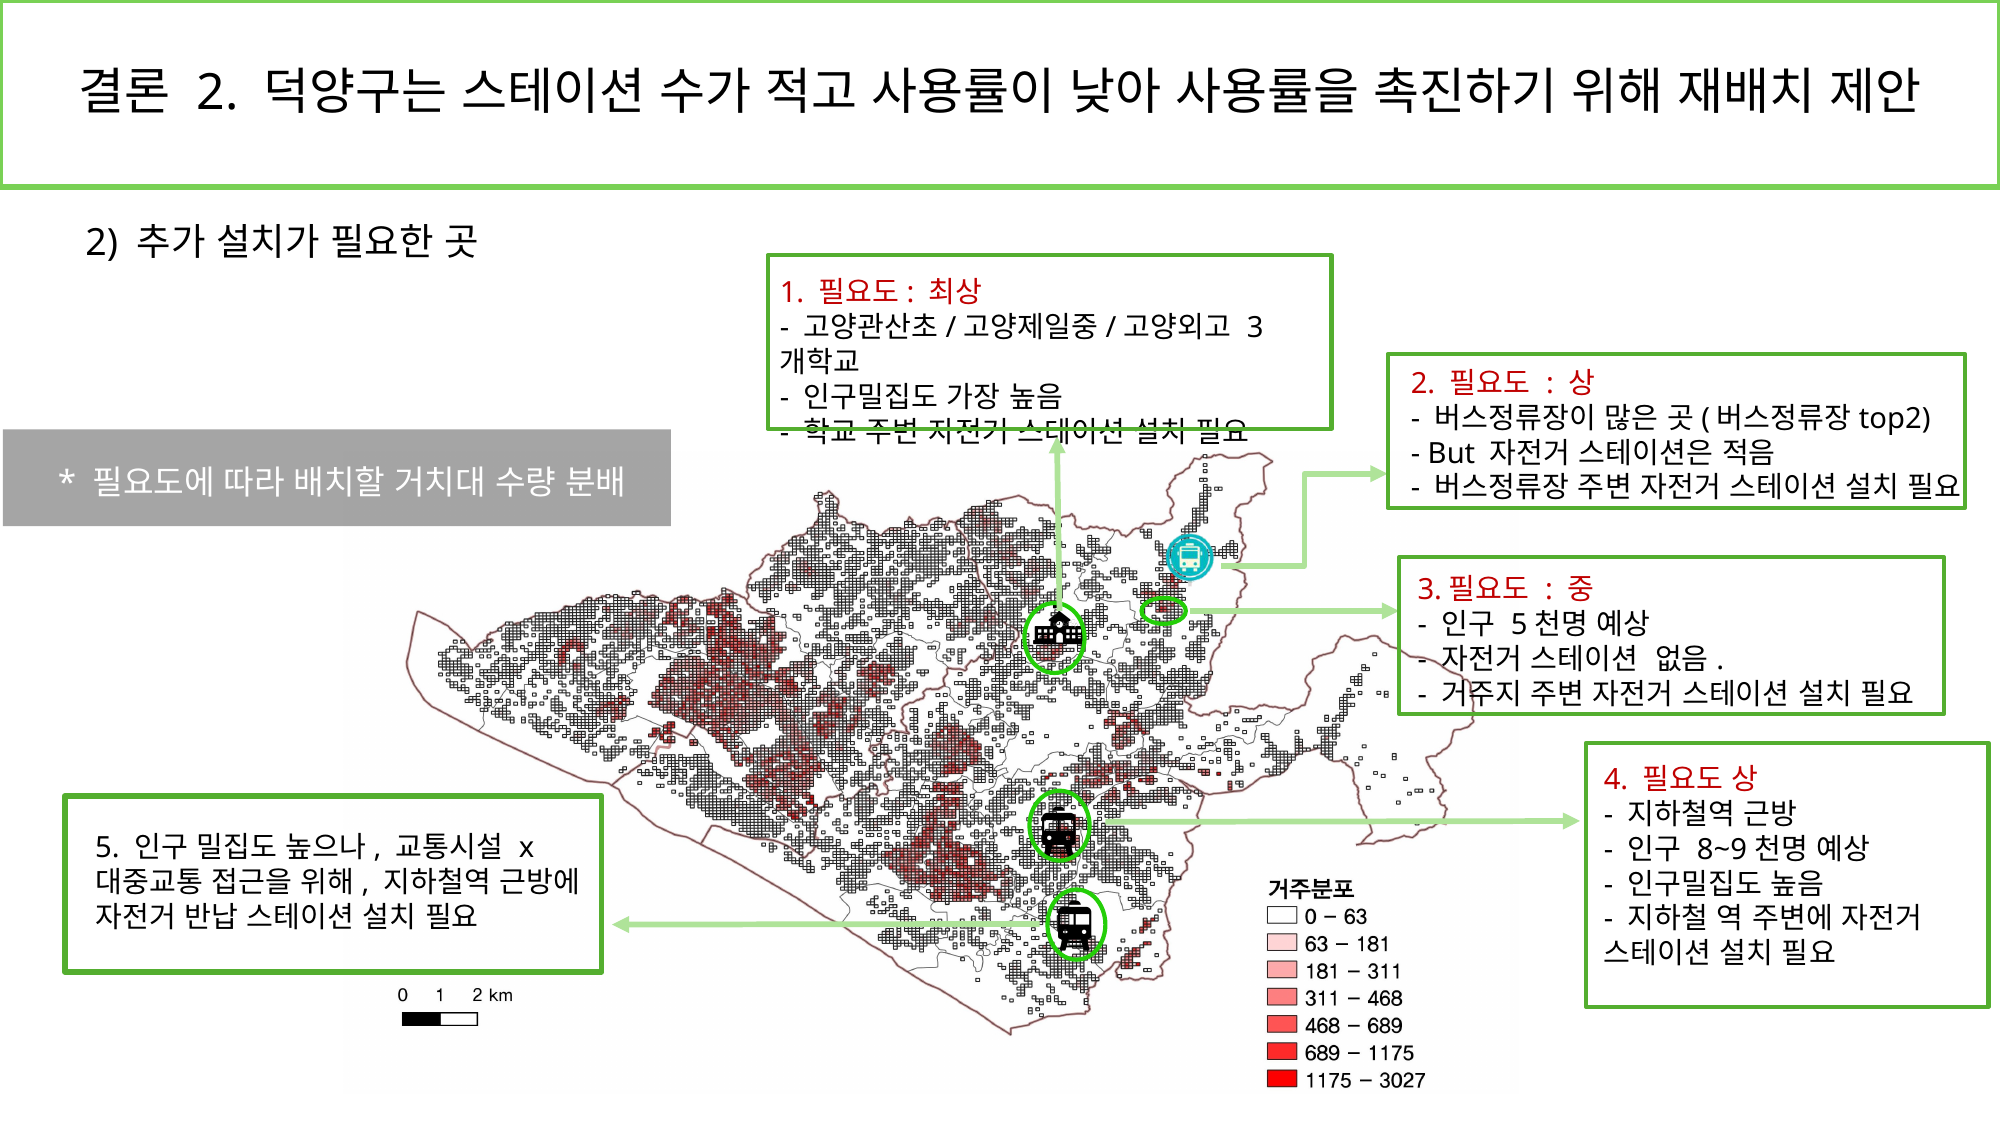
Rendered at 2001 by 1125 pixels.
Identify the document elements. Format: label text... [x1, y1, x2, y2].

text_box [766, 253, 1334, 431]
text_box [2, 429, 867, 527]
text_box [1523, 555, 1946, 716]
text_box 2. 필요도 : 상 - 버스정류장이 많은 곳(버스정류장top2) - But 자전거 스테이션은 적음 - 버스정류장 주변 자전거 스테이션 설치 필요 [1523, 356, 2000, 512]
text_box [1584, 741, 1991, 1009]
list 결론 2. 덕양구는 스테이션 수가 적고 사용률이 낮아 사용률을 촉진하기 위해 재배치 제안 [50, 54, 1950, 174]
text_box 1. 필요도: 최상 - 고양관산초/고양제일중/고양외고 3개학교 - 인구밀집도 가장 높음 - 학교 주변 자전거 스테이션 설치 필요 [869, 431, 1332, 449]
text_box [0, 0, 2000, 189]
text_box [1056, 435, 1060, 612]
text_box [63, 794, 338, 974]
text_box [1386, 352, 1967, 510]
picture [343, 451, 1519, 1095]
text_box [1220, 473, 1388, 567]
text_box 2) 추가 설치가 필요한 곳 [70, 210, 711, 271]
